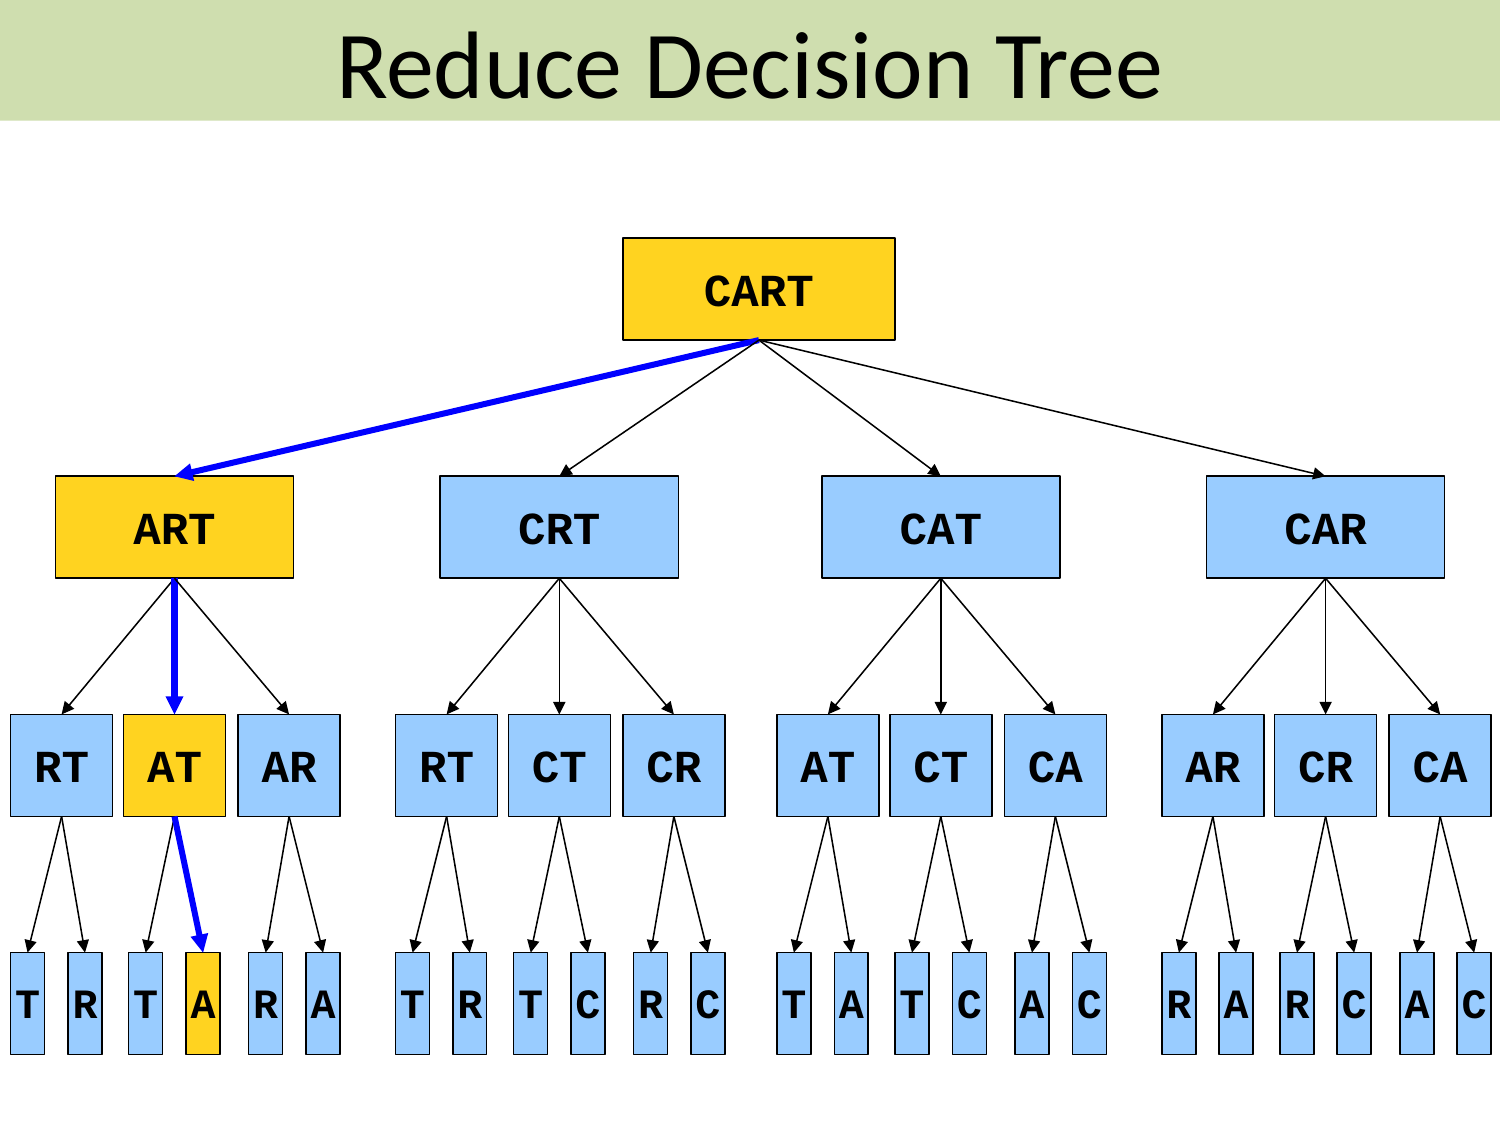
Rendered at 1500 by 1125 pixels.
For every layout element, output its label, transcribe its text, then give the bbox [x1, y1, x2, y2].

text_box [940, 816, 970, 953]
text_box AT [123, 724, 226, 817]
text_box R [248, 952, 283, 1055]
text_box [1416, 816, 1437, 953]
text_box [61, 578, 171, 715]
text_box A [1014, 952, 1049, 1055]
text_box AT [776, 714, 879, 817]
text_box C [1072, 952, 1107, 1055]
text_box C [952, 952, 987, 1055]
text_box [673, 816, 709, 953]
text_box T [894, 952, 929, 1055]
text_box C [570, 952, 605, 1055]
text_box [1178, 816, 1210, 953]
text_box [758, 339, 1326, 477]
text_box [174, 578, 290, 715]
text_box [1212, 578, 1322, 715]
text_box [1439, 816, 1475, 953]
text_box R [452, 952, 487, 1055]
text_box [1031, 816, 1053, 953]
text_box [1325, 578, 1441, 715]
text_box T [395, 952, 430, 1055]
text_box R [1280, 952, 1314, 1055]
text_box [911, 816, 938, 953]
text_box CT [889, 723, 992, 817]
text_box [61, 816, 86, 953]
text_box CR [622, 714, 725, 817]
text_box CT [508, 724, 611, 817]
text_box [827, 578, 937, 715]
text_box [559, 816, 589, 953]
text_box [446, 578, 555, 715]
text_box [145, 816, 172, 953]
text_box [1325, 816, 1355, 953]
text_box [1055, 816, 1090, 953]
text_box A [186, 952, 221, 1055]
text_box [412, 816, 444, 953]
text_box CA [1004, 714, 1107, 817]
text_box CRT [440, 484, 679, 579]
text_box A [1219, 952, 1254, 1055]
text_box C [1457, 952, 1492, 1055]
text_box T [10, 952, 45, 1055]
text_box R [1161, 952, 1196, 1055]
text_box RT [395, 714, 498, 817]
text_box CR [1274, 724, 1377, 817]
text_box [288, 816, 324, 953]
text_box C [690, 952, 725, 1055]
text_box T [513, 952, 548, 1055]
text_box R [633, 952, 668, 1055]
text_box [940, 578, 1056, 715]
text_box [559, 339, 755, 477]
text_box A [306, 952, 341, 1055]
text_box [793, 816, 825, 953]
text_box CAT [821, 484, 1060, 579]
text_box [265, 816, 286, 953]
text_box C [1337, 952, 1372, 1055]
text_box CAR [1206, 476, 1445, 579]
text_box ART [55, 476, 294, 579]
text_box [650, 816, 671, 953]
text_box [1296, 816, 1323, 953]
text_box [27, 816, 59, 953]
text_box AR [238, 714, 341, 817]
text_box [827, 816, 852, 953]
text_box RT [10, 714, 113, 817]
text_box T [128, 952, 163, 1055]
text_box AR [1161, 714, 1264, 817]
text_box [446, 816, 471, 953]
text_box A [834, 952, 869, 1055]
text_box CA [1389, 714, 1492, 817]
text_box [530, 816, 556, 953]
text_box A [1400, 952, 1434, 1055]
text_box Reduce Decision Tree [0, 0, 1500, 121]
text_box T [776, 952, 811, 1055]
text_box CART [622, 238, 895, 337]
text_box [174, 339, 557, 477]
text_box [559, 578, 675, 715]
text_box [1212, 816, 1237, 953]
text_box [174, 816, 204, 953]
text_box R [67, 952, 102, 1055]
